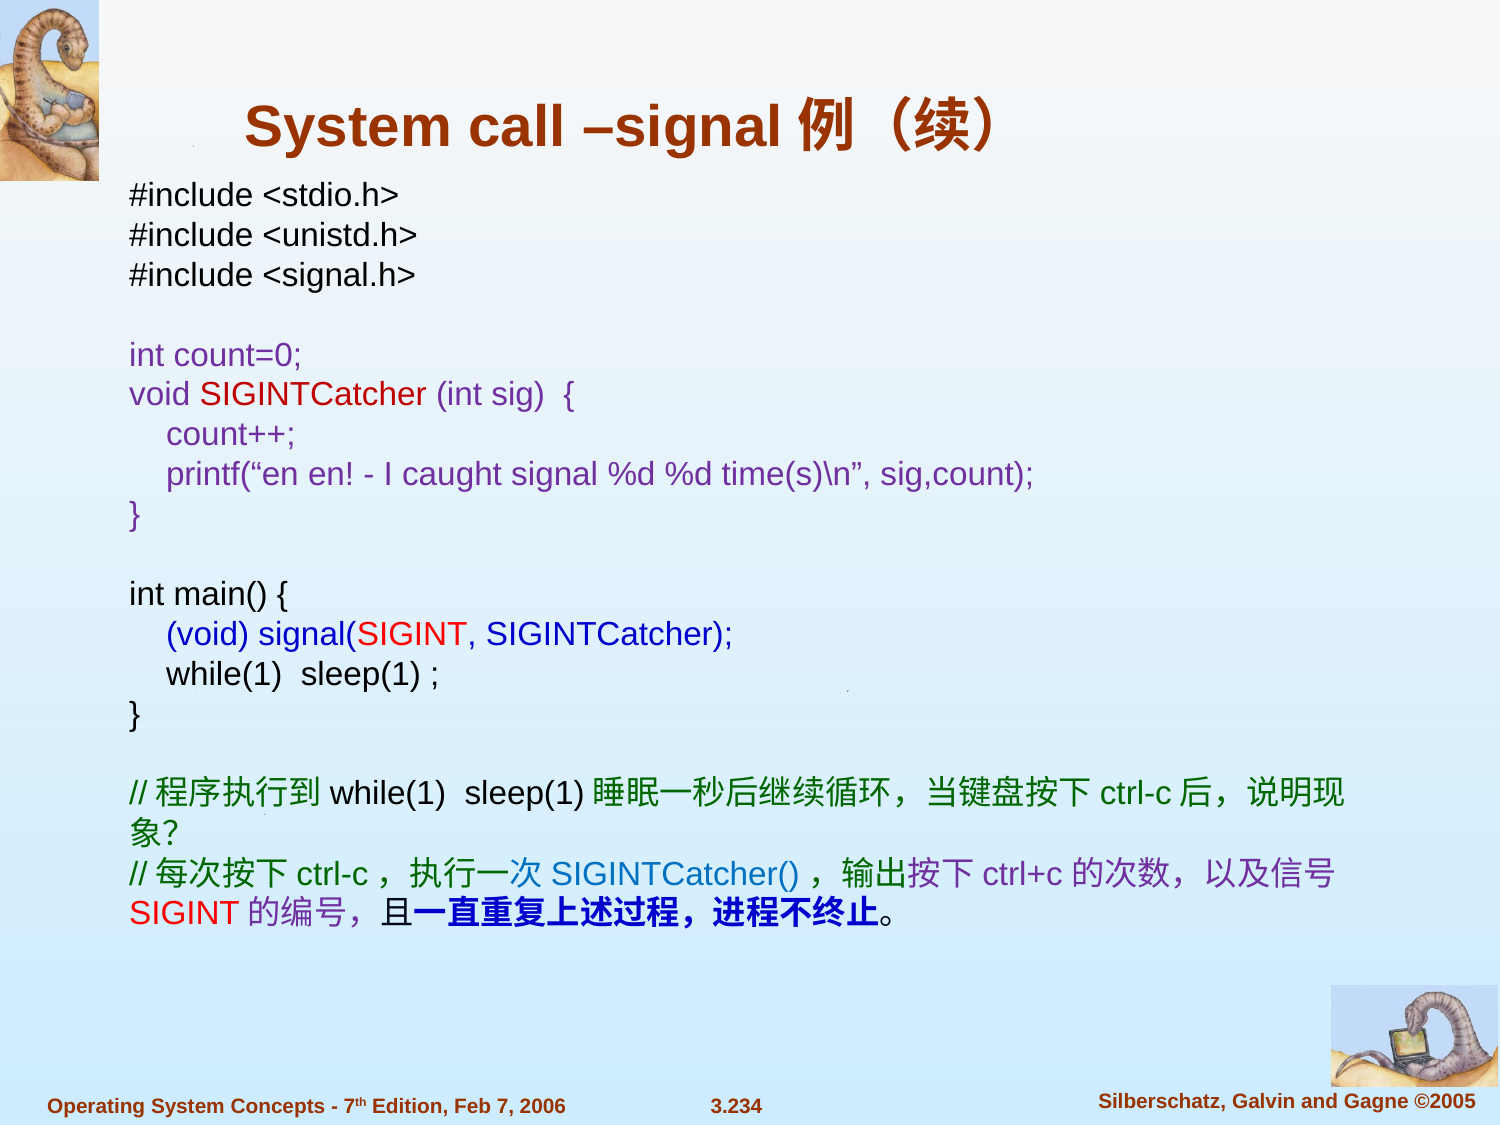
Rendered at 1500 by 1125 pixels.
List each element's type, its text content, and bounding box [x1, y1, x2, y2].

text_box System call –signal例（续） [166, 80, 1109, 166]
text_box #include <stdio.h> #include <unistd.h> #include <signal.h> int count=0; void SIGINTCatcher (int sig) { count++; printf(“en en! - I caught signal %d %d time(s)\n”, sig,count); } int main() { (void) signal(SIGINT, SIGINTCatcher); while(1) sleep(1) ; } //程序执行到while(1) sleep(1)睡眠一秒后继续循环，当键盘按下ctrl-c后，说明现象？ //每次按下ctrl-c，执行一次SIGINTCatcher()，输出按下ctrl+c的次数，以及信号SIGINT的编号，且一直重复上述过程，进程不终止。 [114, 165, 1401, 984]
picture [1331, 985, 1498, 1087]
picture [0, 0, 99, 181]
